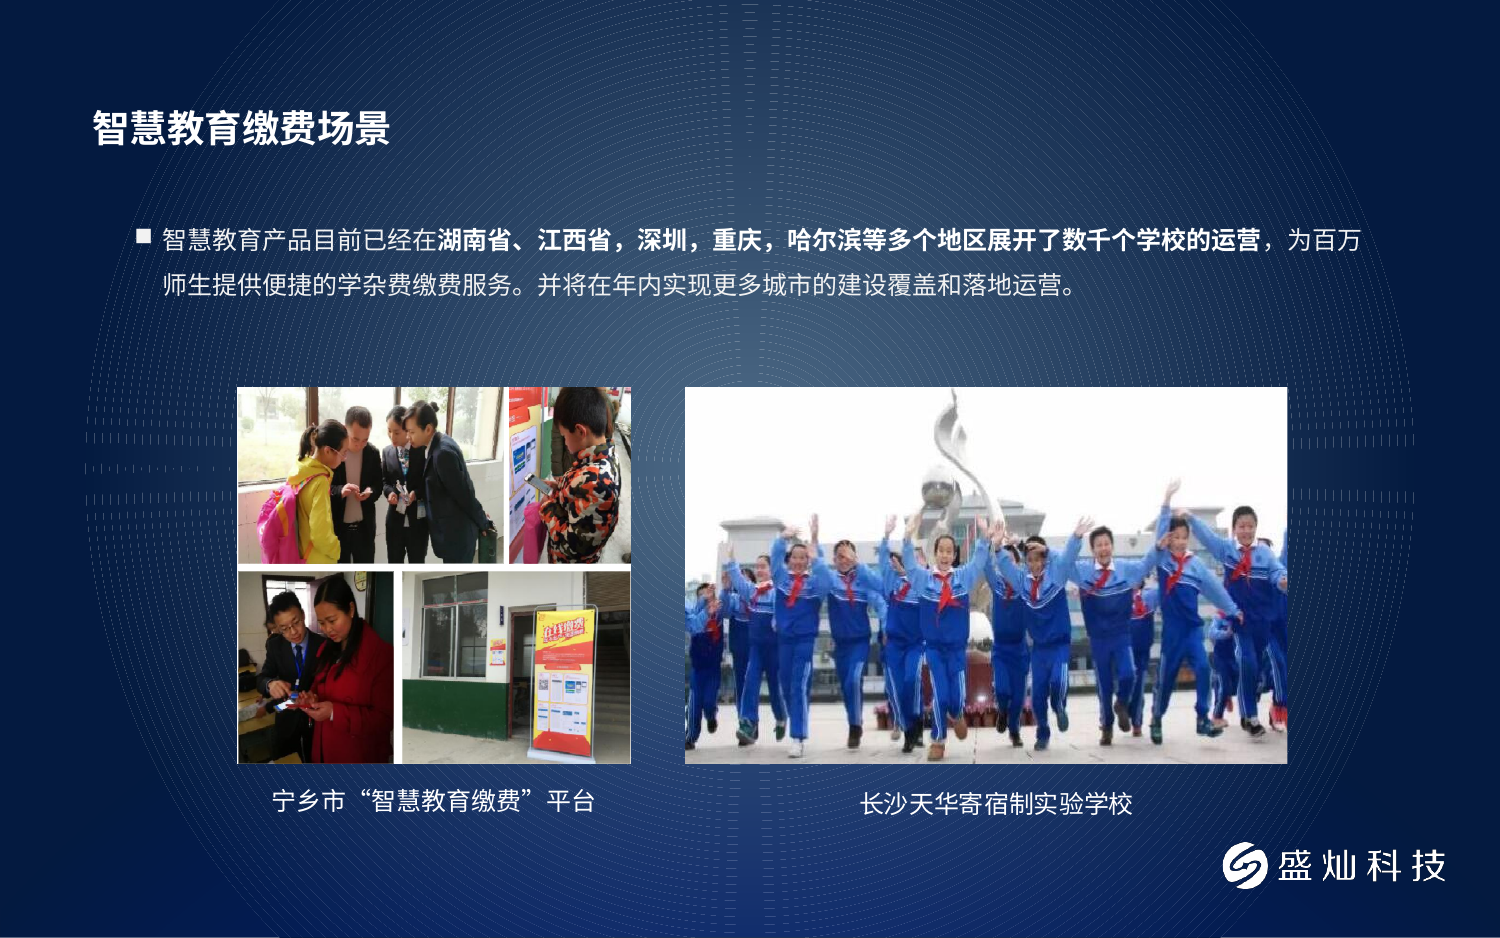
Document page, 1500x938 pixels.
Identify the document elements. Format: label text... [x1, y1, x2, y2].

text_box [1222, 842, 1445, 889]
title 智慧教育缴费场景 [77, 102, 1428, 190]
text_box 长沙天华寄宿制实验学校 [847, 782, 1146, 824]
picture [1, 0, 1500, 937]
text_box 智慧教育产品目前已经在湖南省、江西省，深圳，重庆，哈尔滨等多个地区展开了数千个学校的运营，为百万师生提供便捷的学杂费缴费服务。并将在年内实现更多城市的建设覆盖和落地运营。 [119, 202, 1386, 308]
text_box 宁乡市“智慧教育缴费”平台 [260, 780, 609, 822]
